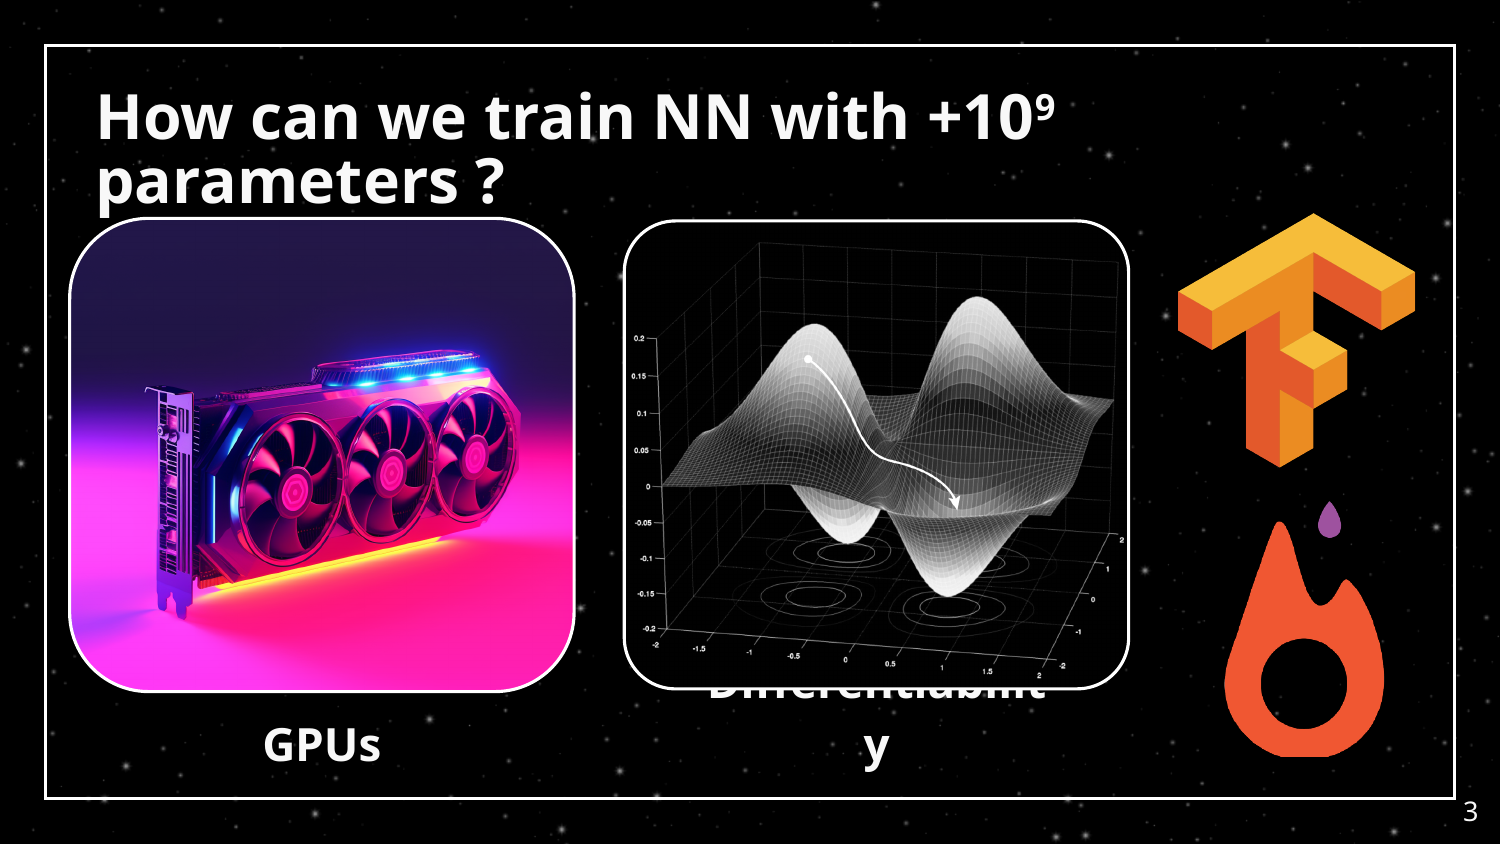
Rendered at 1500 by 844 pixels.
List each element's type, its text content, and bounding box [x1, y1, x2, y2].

picture [2, 2, 1500, 844]
picture [47, 47, 1453, 797]
title How can we train NN with +109 parameters ? [80, 73, 1420, 179]
slide_number ‹#› [1403, 779, 1494, 844]
subtitle GPUs [151, 706, 492, 786]
subtitle Differentiability [681, 706, 1072, 786]
